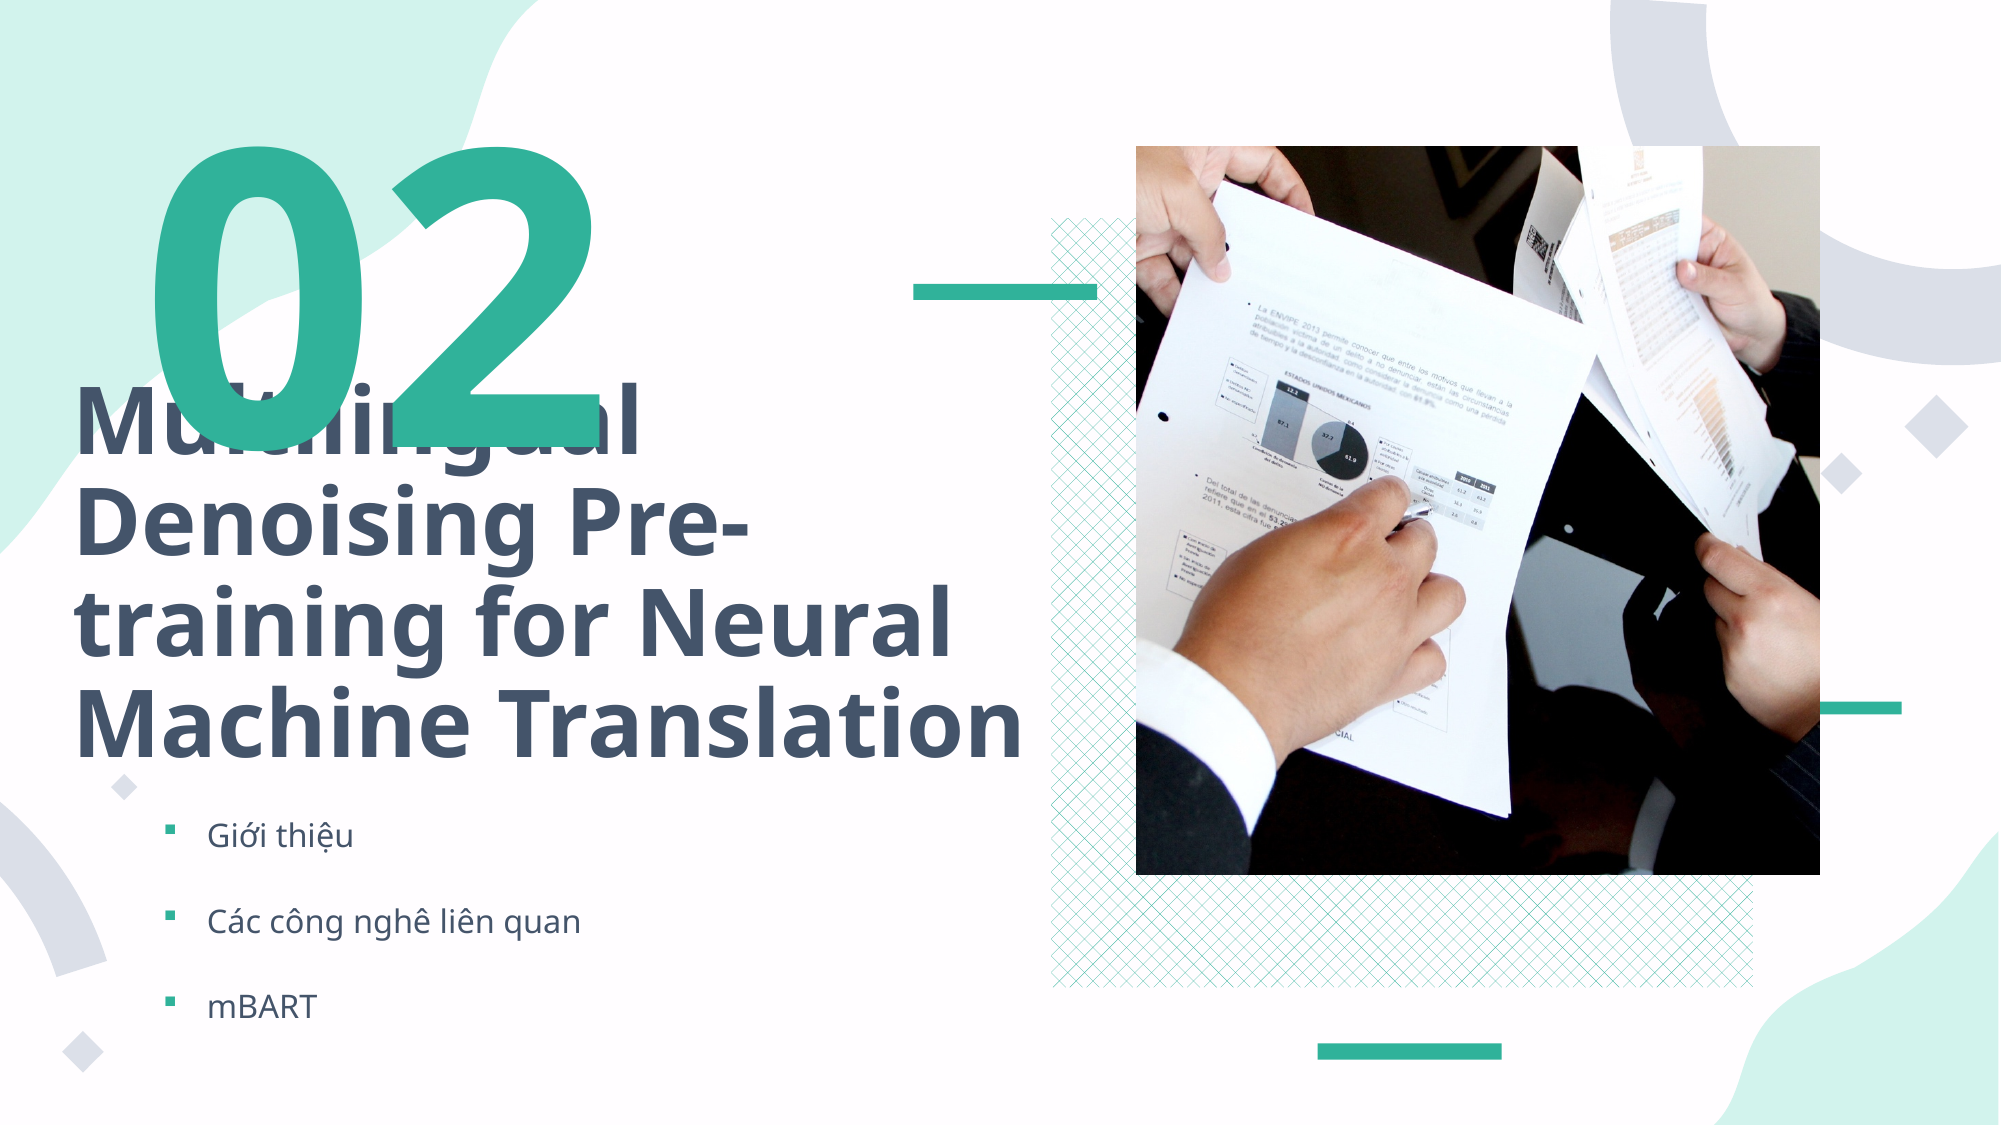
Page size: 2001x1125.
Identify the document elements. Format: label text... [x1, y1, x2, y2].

text_box [1820, 701, 1903, 715]
text_box [1712, 828, 2000, 1125]
text_box [1050, 217, 1754, 988]
text_box [1317, 1042, 1503, 1061]
picture [1136, 146, 1820, 875]
text_box 02 [125, 25, 737, 538]
text_box Giới thiệu Các công nghê liên quan mBART [147, 760, 829, 1035]
title Multilingual Denoising Pre-training for Neural Machine Translation [57, 436, 1055, 715]
text_box [912, 283, 1098, 301]
text_box [0, 0, 540, 556]
